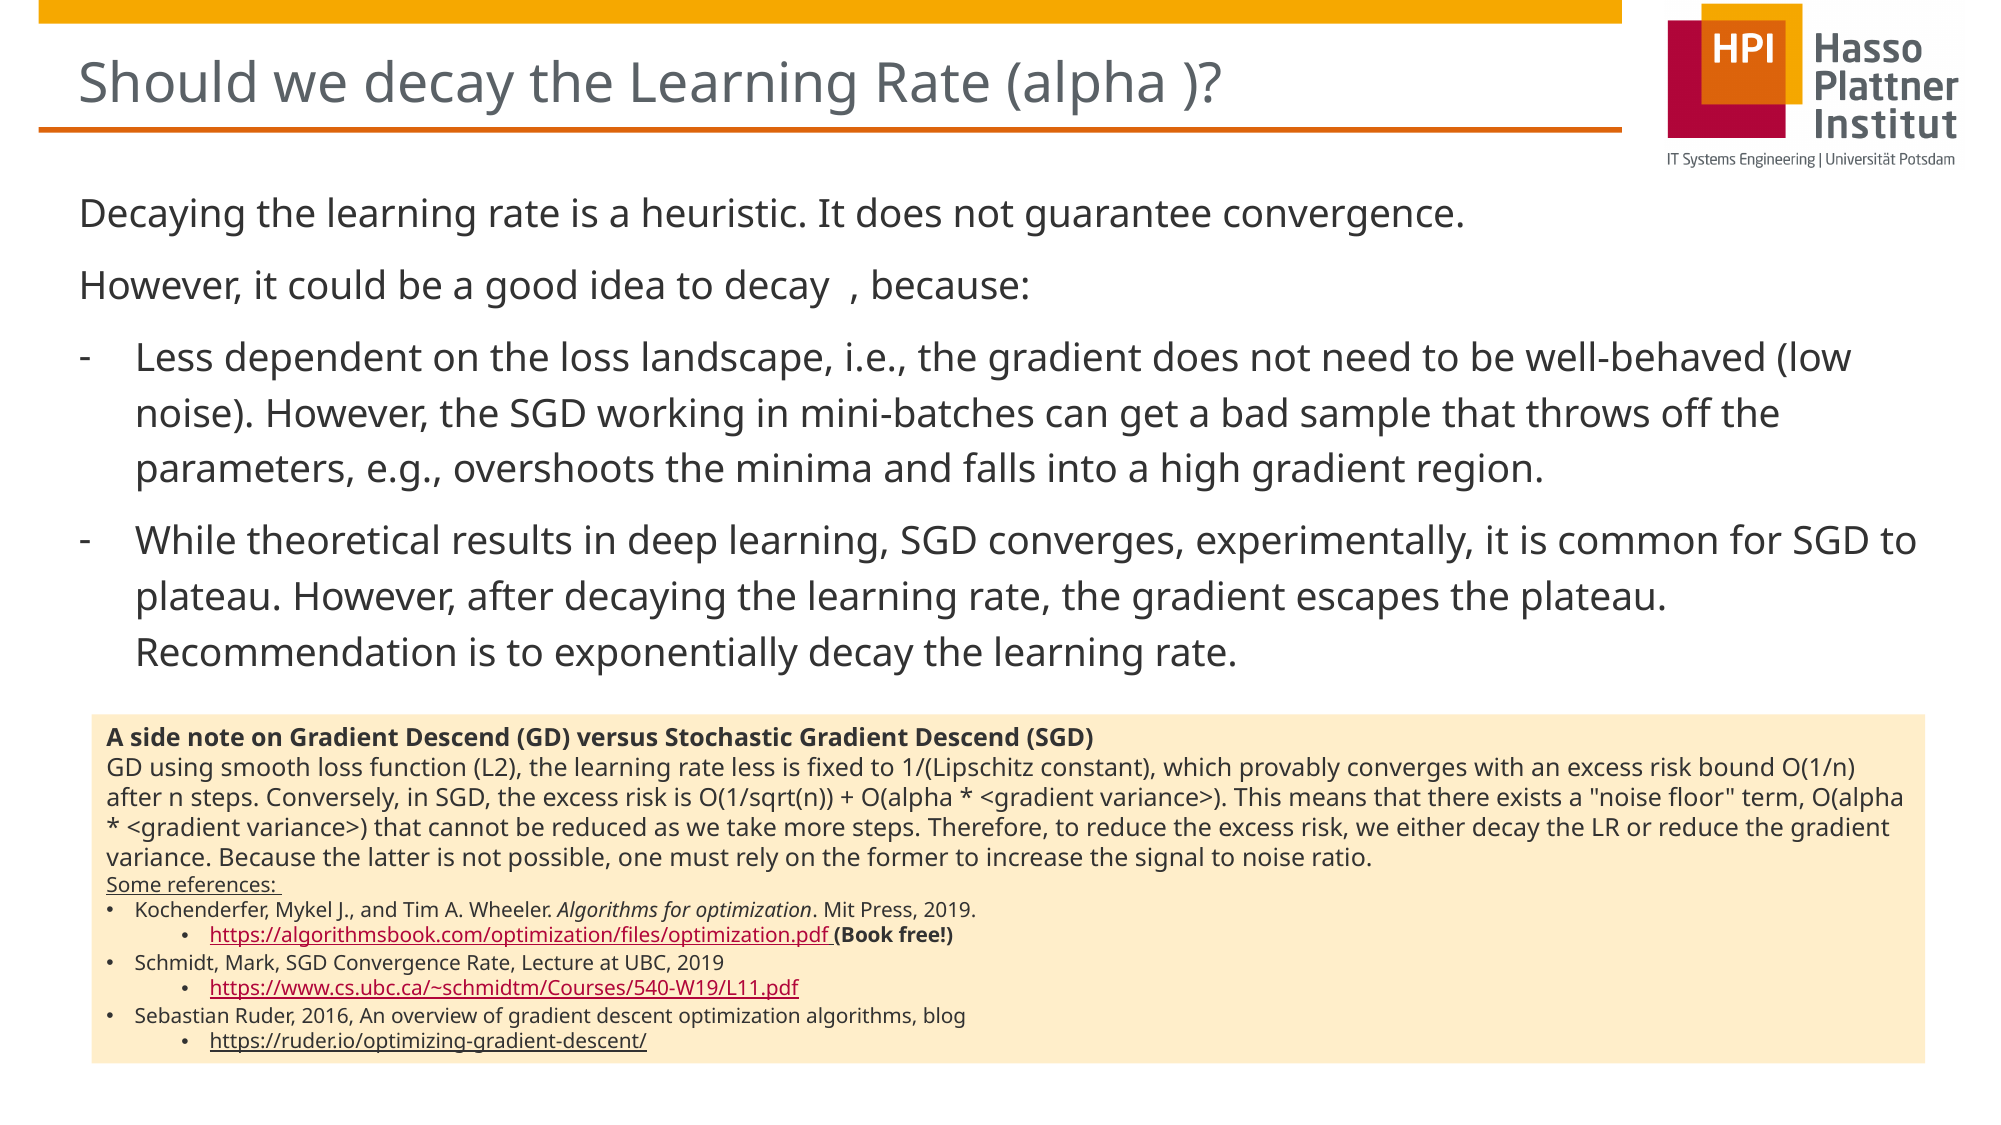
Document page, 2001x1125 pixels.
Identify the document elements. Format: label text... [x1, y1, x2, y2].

picture [1664, 0, 1965, 170]
text_box A side note on Gradient Descend (GD) versus Stochastic Gradient Descend (SGD) GD using smooth loss function (L2), the learning rate less is fixed to 1/(Lipschitz constant), which provably converges with an excess risk bound O(1/n) after n steps. Conversely, in SGD, the excess risk is O(1/sqrt(n)) + O(alpha * <gradient variance>). This means that there exists a "noise floor" term, O(alpha * <gradient variance>) that cannot be reduced as we take more steps. Therefore, to reduce the excess risk, we either decay the LR or reduce the gradient variance. Because the latter is not possible, one must rely on the former to increase the signal to noise ratio. Some references: Kochenderfer, Mykel J., and Tim A. Wheeler. Algorithms for optimization. Mit Press, 2019. https://algorithmsbook.com/optimization/files/optimization.pdf (Book free!) Schmidt, Mark, SGD Convergence Rate, Lecture at UBC, 2019 https://www.cs.ubc.ca/~schmidtm/Courses/540-W19/L11.pdf Sebastian Ruder, 2016, An overview of gradient descent optimization algorithms, blog https://ruder.io/optimizing-gradient-descent/ [91, 714, 1926, 1064]
